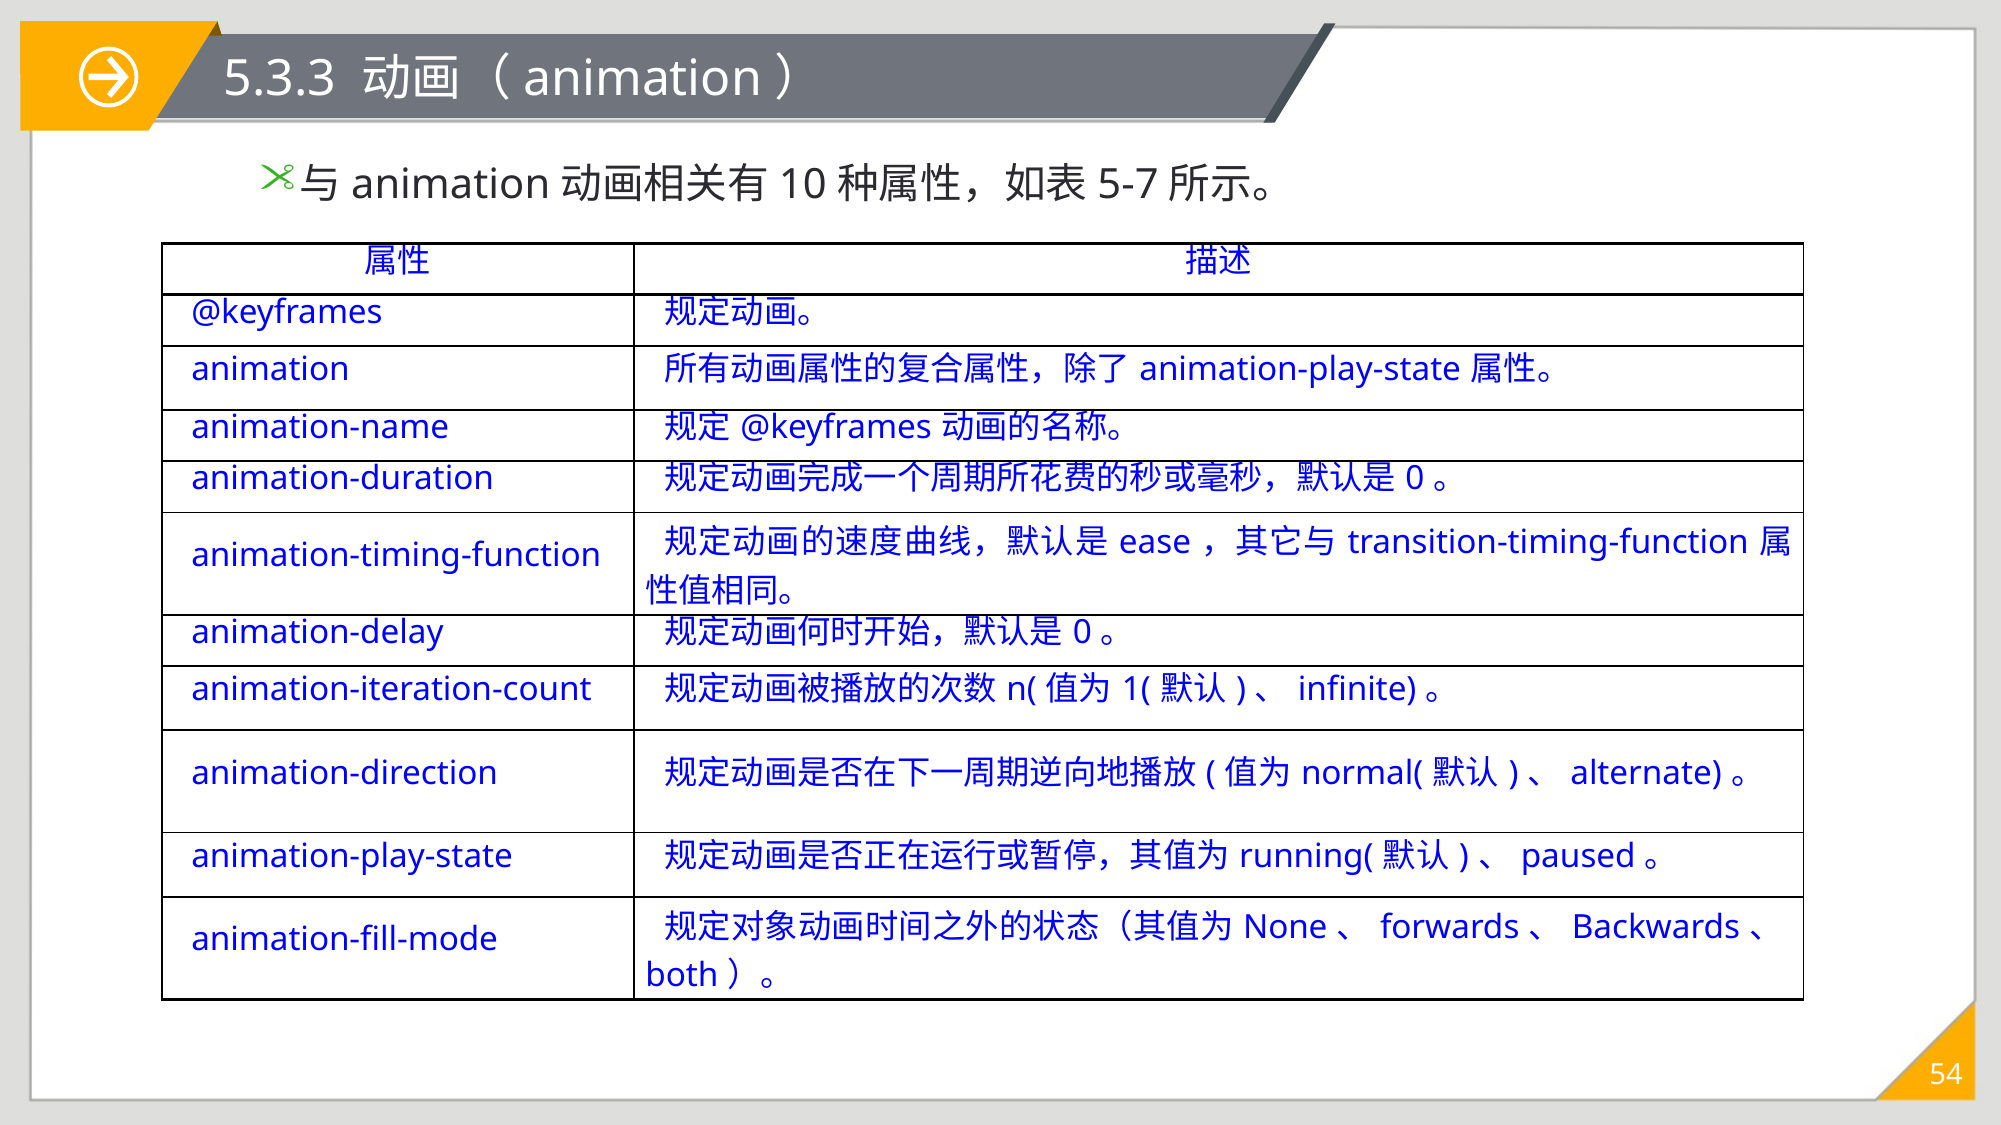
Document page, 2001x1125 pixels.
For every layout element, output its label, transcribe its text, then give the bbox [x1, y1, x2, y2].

table_header 描述 [635, 245, 1803, 293]
table_cell animation [163, 347, 633, 409]
table_cell 所有动画属性的复合属性，除了animation-play-state属性。 [635, 347, 1803, 409]
table_cell 规定动画完成一个周期所花费的秒或毫秒，默认是0。 [635, 462, 1803, 512]
table_cell 规定动画何时开始，默认是0。 [635, 616, 1803, 665]
table_cell 规定动画。 [635, 296, 1803, 345]
table_cell animation-timing-function [163, 513, 633, 614]
table_cell animation-fill-mode [163, 898, 633, 998]
table_cell @keyframes [163, 296, 633, 345]
table_cell 规定对象动画时间之外的状态（其值为None、forwards、Backwards、both）。 [635, 898, 1803, 998]
title 5.3.3 动画（animation） [208, 37, 1690, 113]
table_cell animation-duration [163, 462, 633, 512]
table_cell animation-delay [163, 616, 633, 665]
table_cell animation-name [163, 411, 633, 460]
list 与animation动画相关有10种属性，如表5-7所示。 [244, 149, 1751, 242]
table_cell animation-iteration-count [163, 667, 633, 729]
table_cell 规定动画是否在下一周期逆向地播放(值为normal(默认)、alternate)。 [635, 731, 1803, 832]
table_cell animation-direction [163, 731, 633, 832]
table_header 属性 [163, 245, 633, 293]
picture [0, 0, 2001, 1125]
table_cell 规定动画是否正在运行或暂停，其值为running(默认)、paused。 [635, 833, 1803, 896]
table_cell 规定动画被播放的次数n(值为1(默认)、infinite)。 [635, 667, 1803, 729]
table_cell 规定动画的速度曲线，默认是ease，其它与transition-timing-function属性值相同。 [635, 513, 1803, 614]
table_cell 规定@keyframes动画的名称。 [635, 411, 1803, 460]
table_cell animation-play-state [163, 833, 633, 896]
